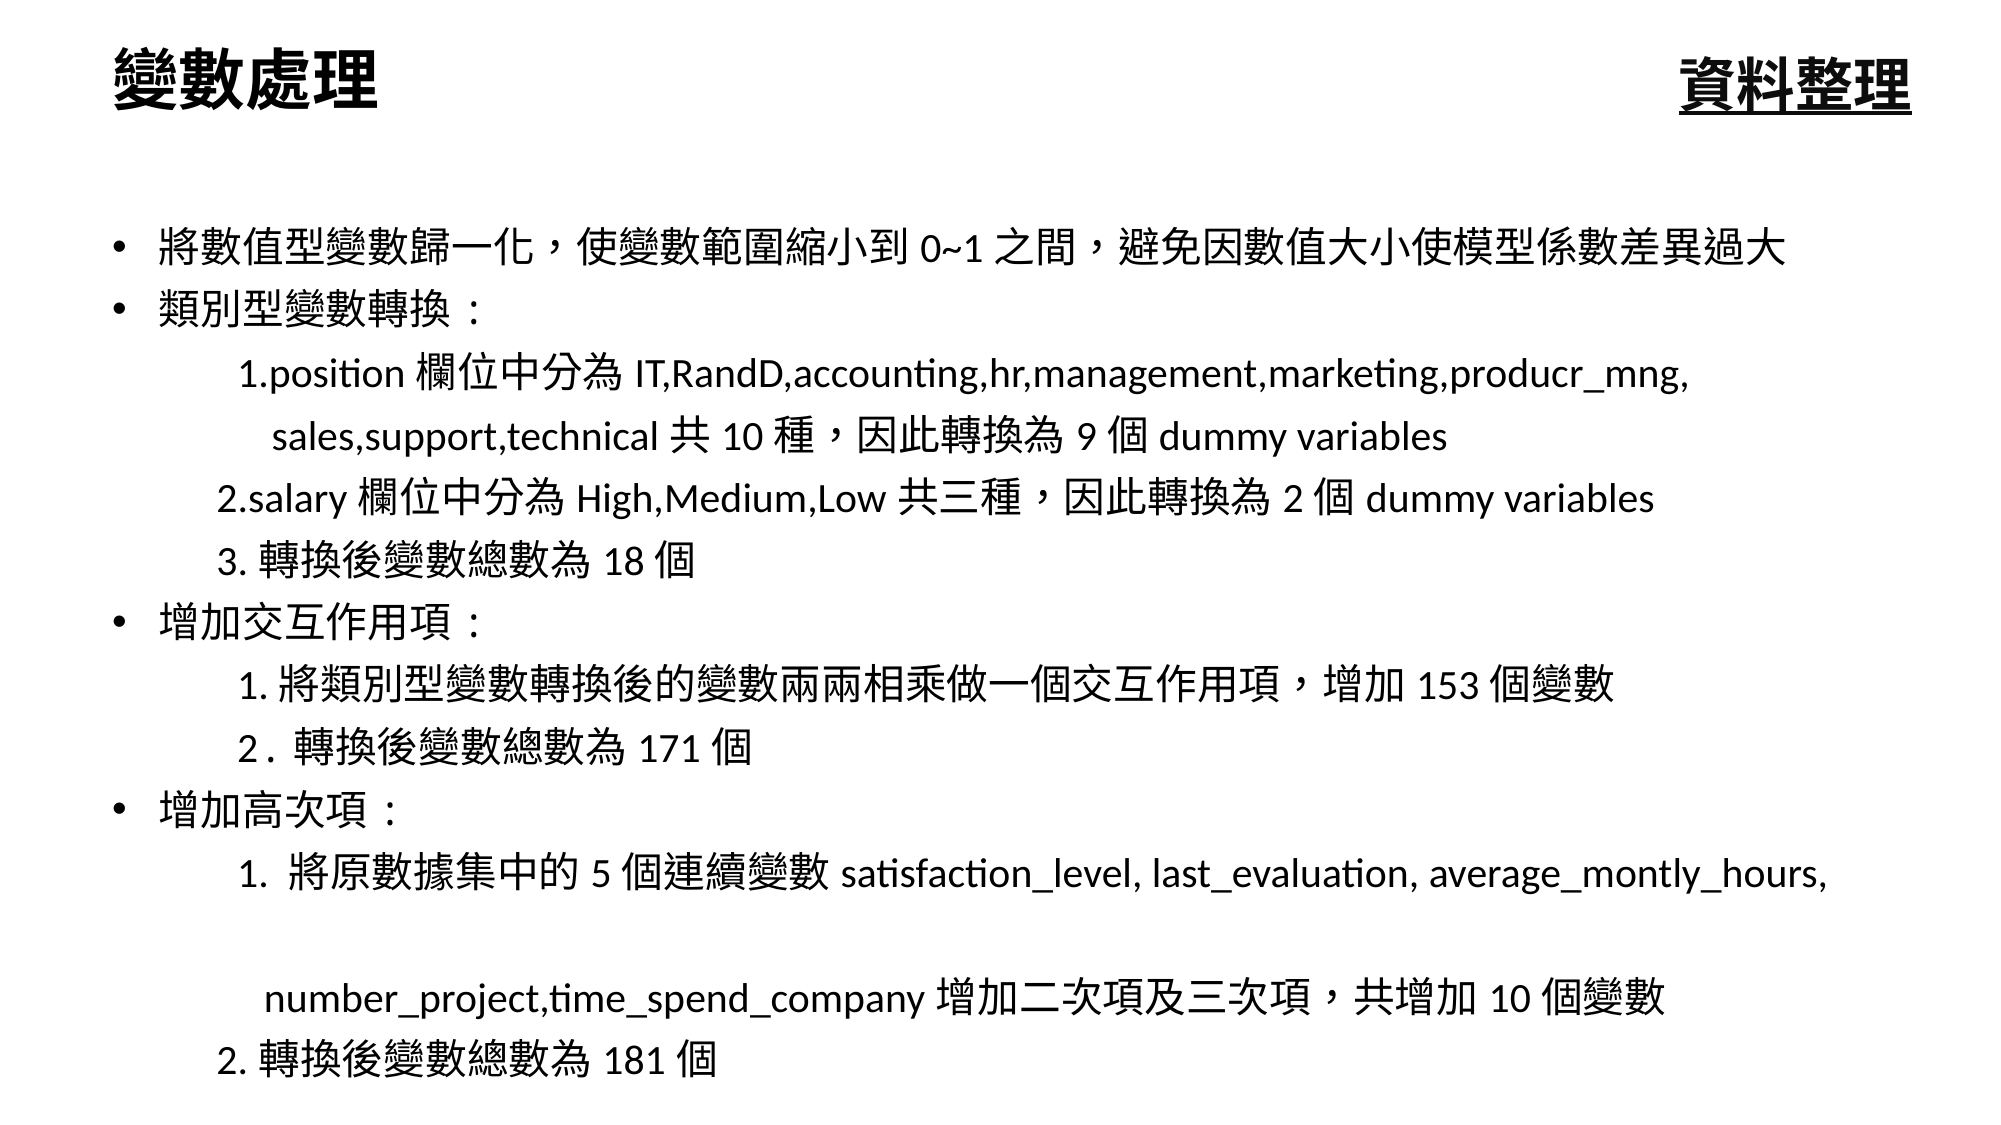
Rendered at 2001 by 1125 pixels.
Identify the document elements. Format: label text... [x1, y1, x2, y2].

text_box 資料整理 [1663, 40, 1927, 126]
text_box 變數處理 [97, 30, 724, 126]
